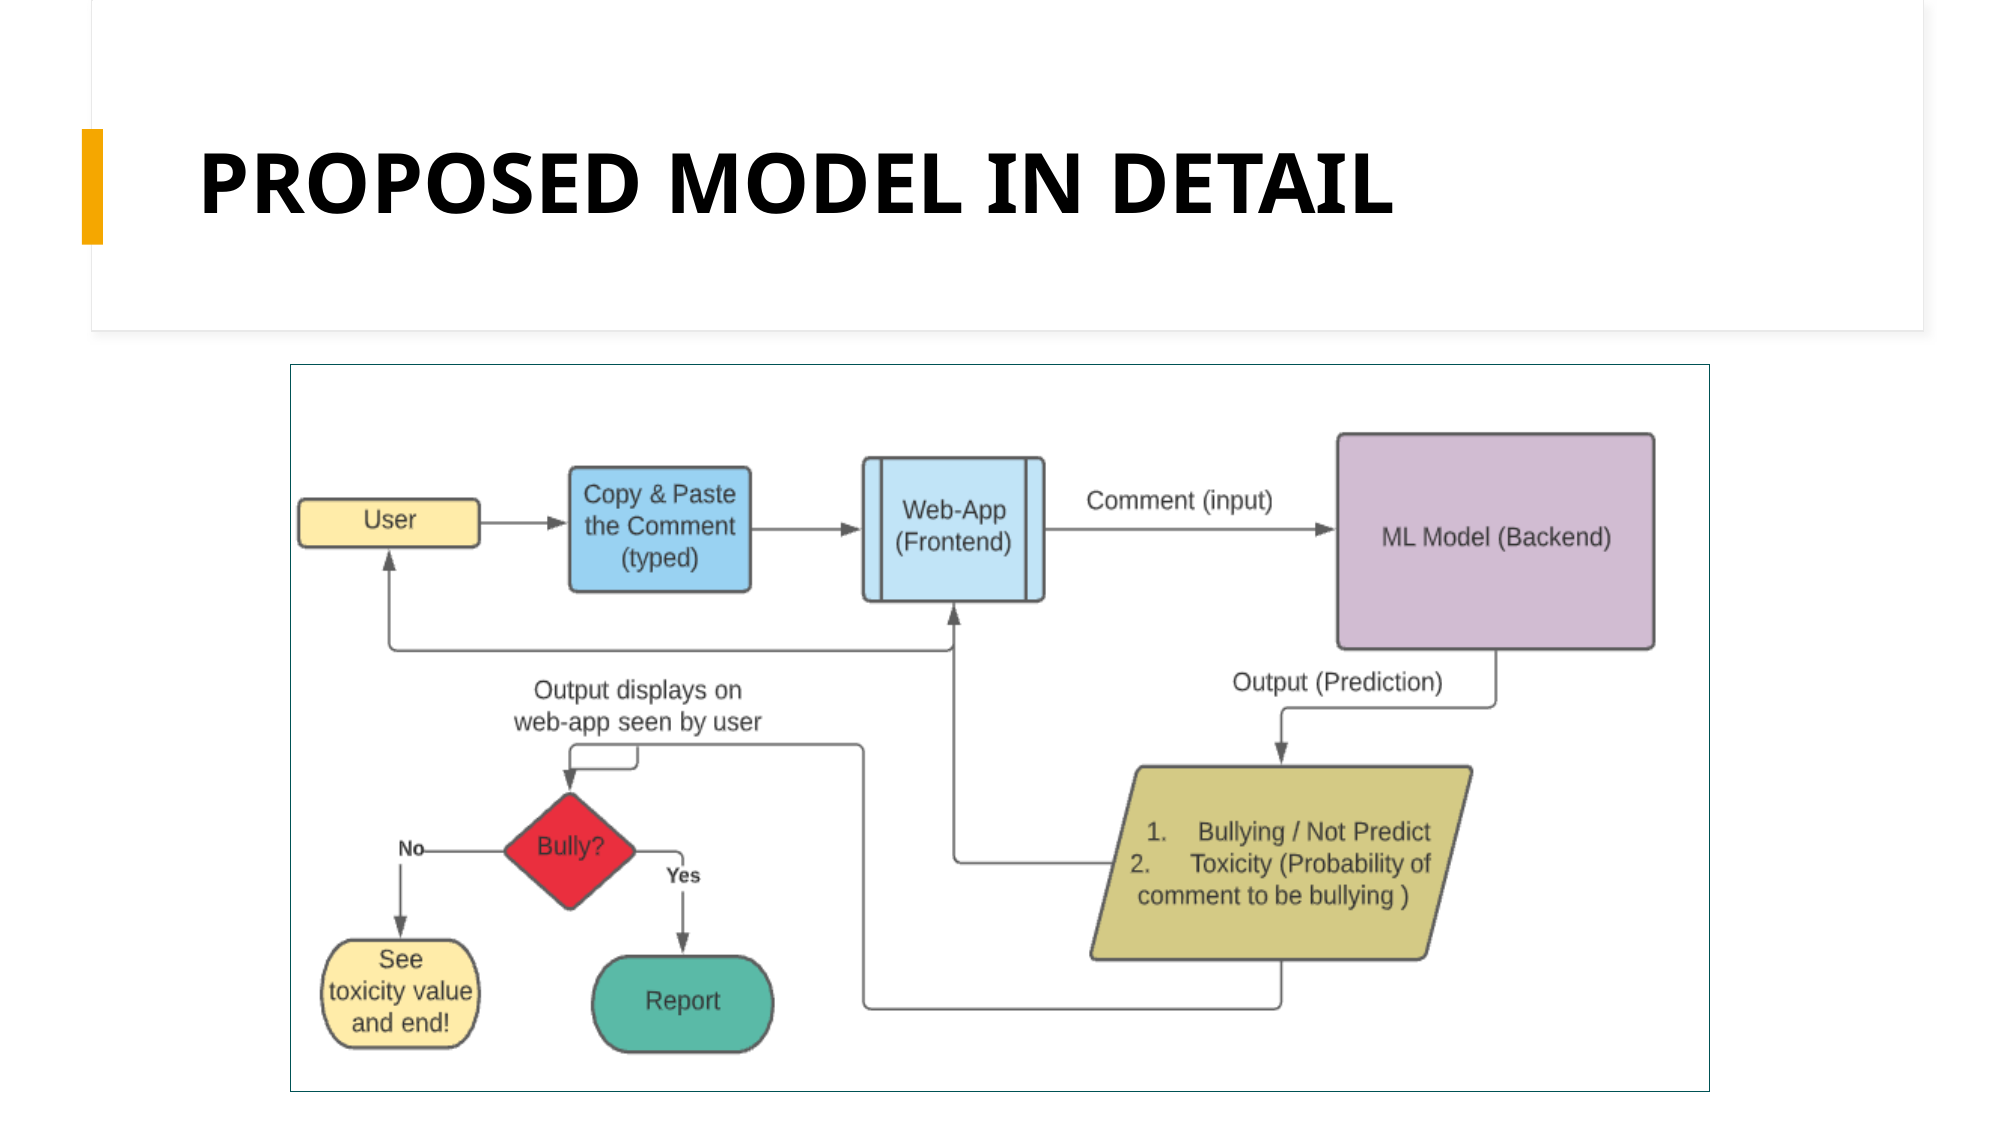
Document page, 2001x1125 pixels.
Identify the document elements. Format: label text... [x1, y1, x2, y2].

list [290, 364, 1710, 1092]
title PROPOSED MODEL IN DETAIL [183, 90, 1851, 284]
